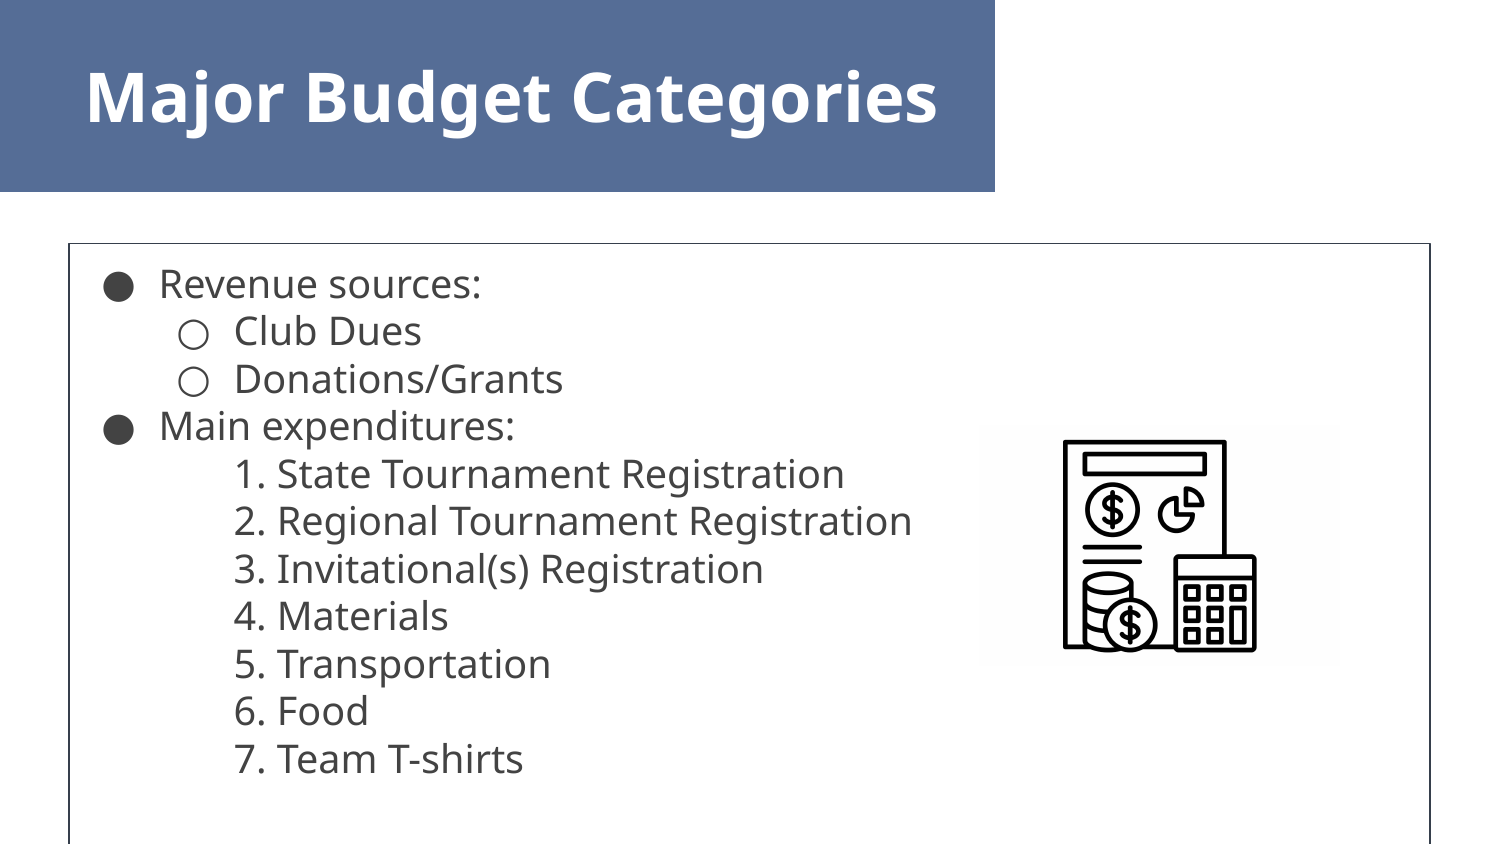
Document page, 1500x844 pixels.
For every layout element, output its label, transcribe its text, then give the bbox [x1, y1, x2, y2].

text_box [0, 0, 995, 192]
text_box Revenue sources: Club Dues Donations/Grants Main expenditures: 1. State Tournament Registration 2. Regional Tournament Registration 3. Invitational(s) Registration 4. Materials 5. Transportation 6. Food 7. Team T-shirts [68, 243, 1431, 844]
picture [978, 424, 1341, 666]
title Major Budget Categories [69, 39, 1020, 211]
